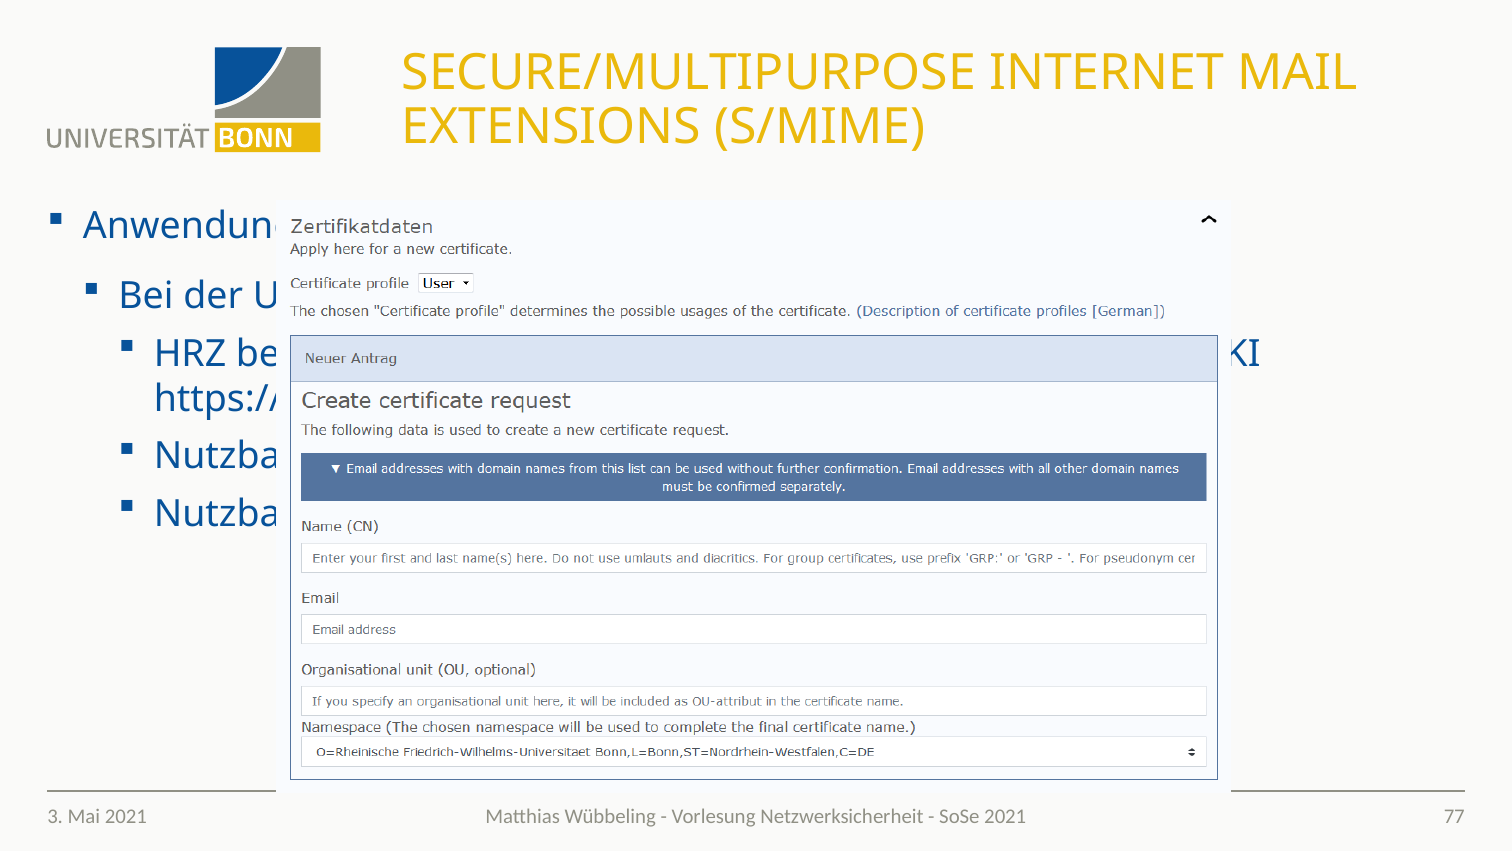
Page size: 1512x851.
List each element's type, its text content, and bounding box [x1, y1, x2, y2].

list Anwendungsbeispiele Bei der Universität Bonn: HRZ betreibt eine CA für die Universität Bonn über die DFN-PKI https://pki.pca.dfn.de/dfn-ca-global-g2/pub/ Nutzbar für Client/User-Zertifikate Nutzbar für Server-Zertifikate (Uni-Dienste) [1231, 200, 1465, 745]
slide_number 3. Mai 2021 [47, 791, 189, 839]
list Anwendungsbeispiele Bei der Universität Bonn: HRZ betreibt eine CA für die Universität Bonn über die DFN-PKI https://pki.pca.dfn.de/dfn-ca-global-g2/pub/ Nutzbar für Client/User-Zertifikate Nutzbar für Server-Zertifikate (Uni-Dienste) [47, 200, 275, 745]
slide_number 77 [1370, 791, 1465, 839]
footer Matthias Wübbeling - Vorlesung Netzwerksicherheit - SoSe 2021 [342, 801, 1170, 839]
title Secure/Multipurpose Internet Mail Extensions (S/MIME) [401, 47, 1465, 154]
picture [276, 200, 1231, 793]
